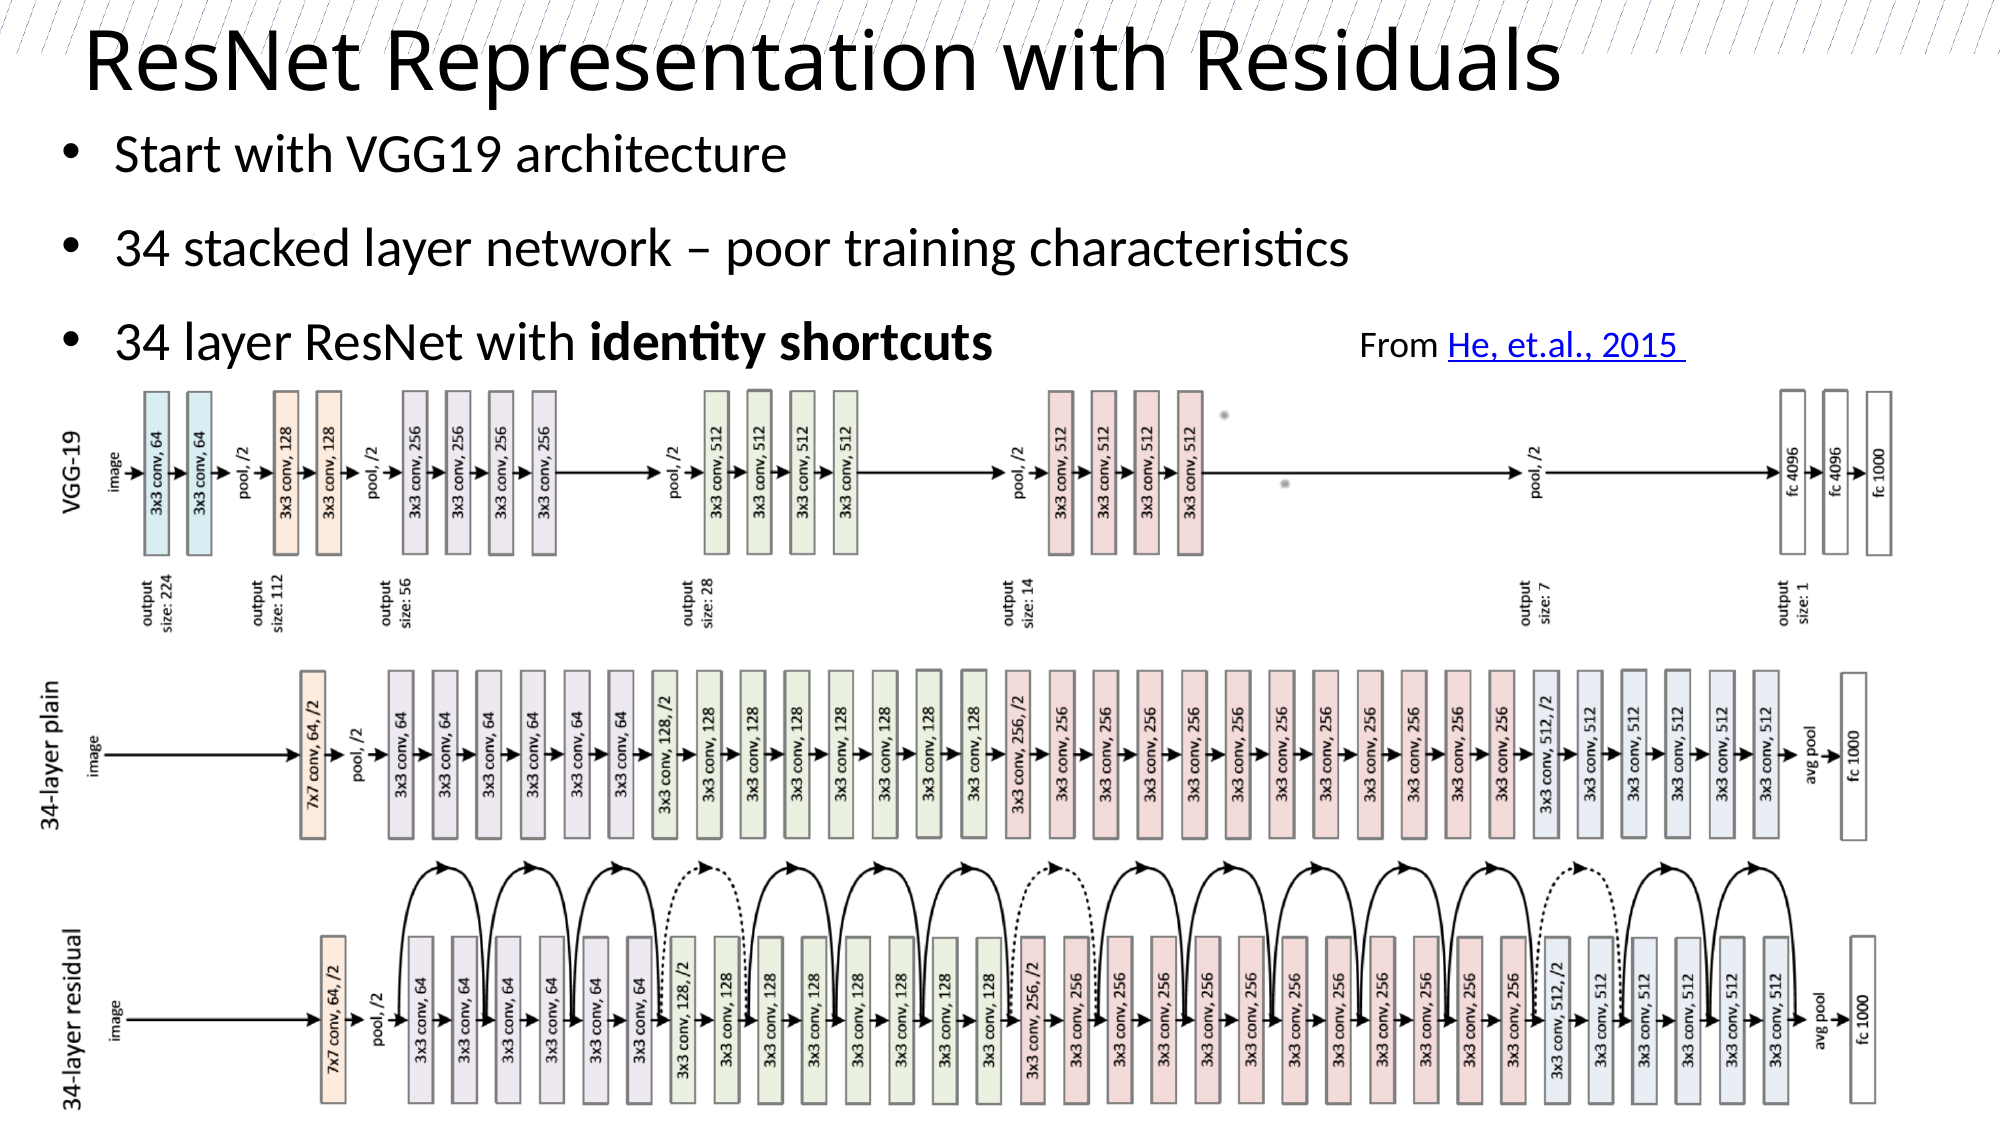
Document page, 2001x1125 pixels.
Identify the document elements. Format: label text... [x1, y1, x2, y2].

list ResNet Representation with Residuals [1112, 11, 1932, 109]
list ResNet Representation with Residuals [68, 11, 843, 109]
picture [31, 0, 1898, 1125]
text_box From He, et.al., 2015 [1344, 312, 1734, 373]
text_box Start with VGG19 architecture 34 stacked layer network – poor training characteristics 34 layer ResNet with identity shortcuts [46, 109, 826, 380]
text_box Start with VGG19 architecture 34 stacked layer network – poor training characteristics 34 layer ResNet with identity shortcuts [1112, 109, 1958, 380]
